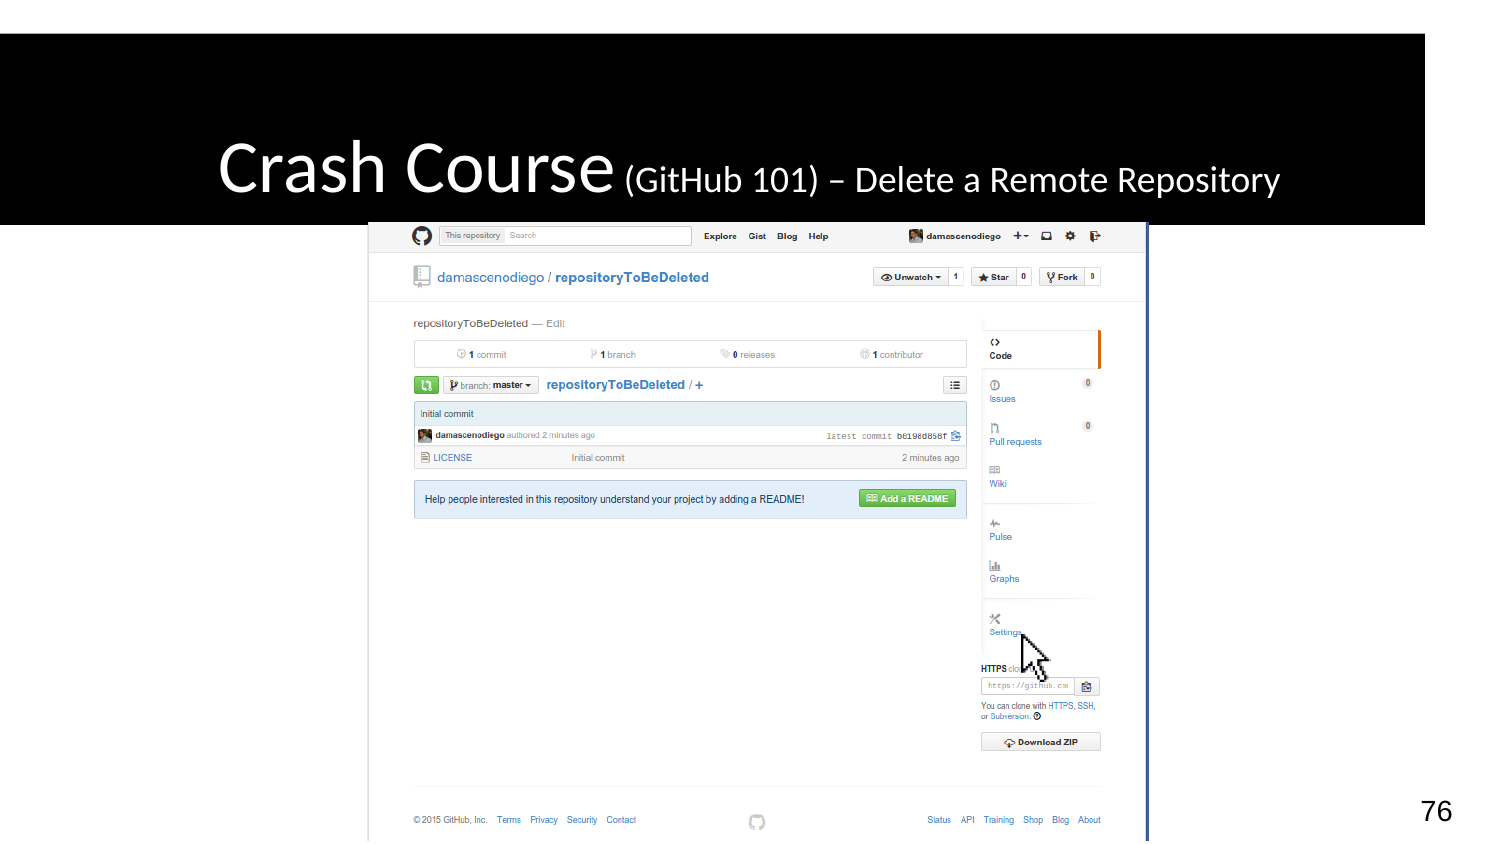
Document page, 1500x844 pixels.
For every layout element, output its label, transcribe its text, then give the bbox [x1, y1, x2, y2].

title Crash Course (GitHub 101) – Delete a Remote Repository [75, 33, 1425, 223]
picture [367, 222, 1152, 841]
